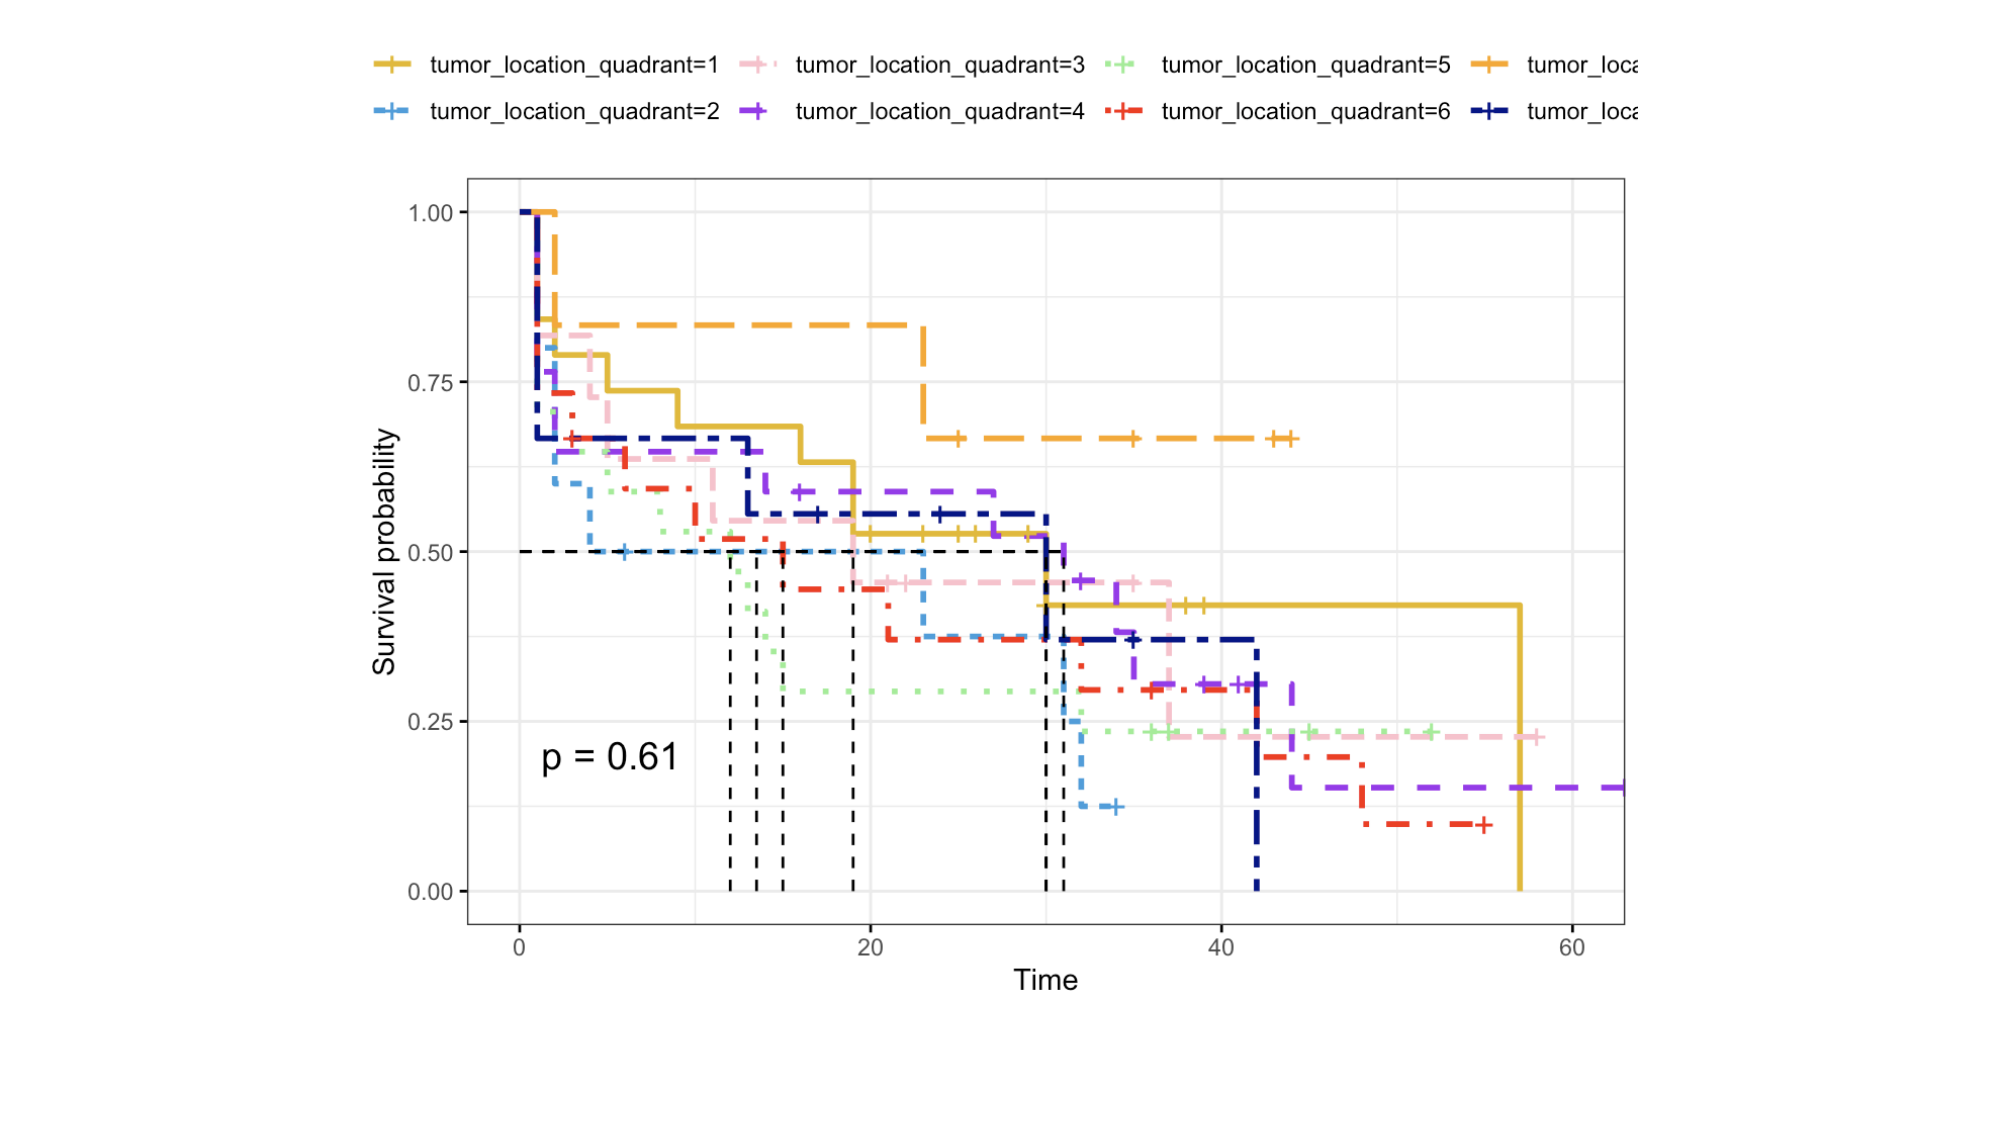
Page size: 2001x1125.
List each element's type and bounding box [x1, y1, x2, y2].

picture [362, 17, 1638, 1002]
